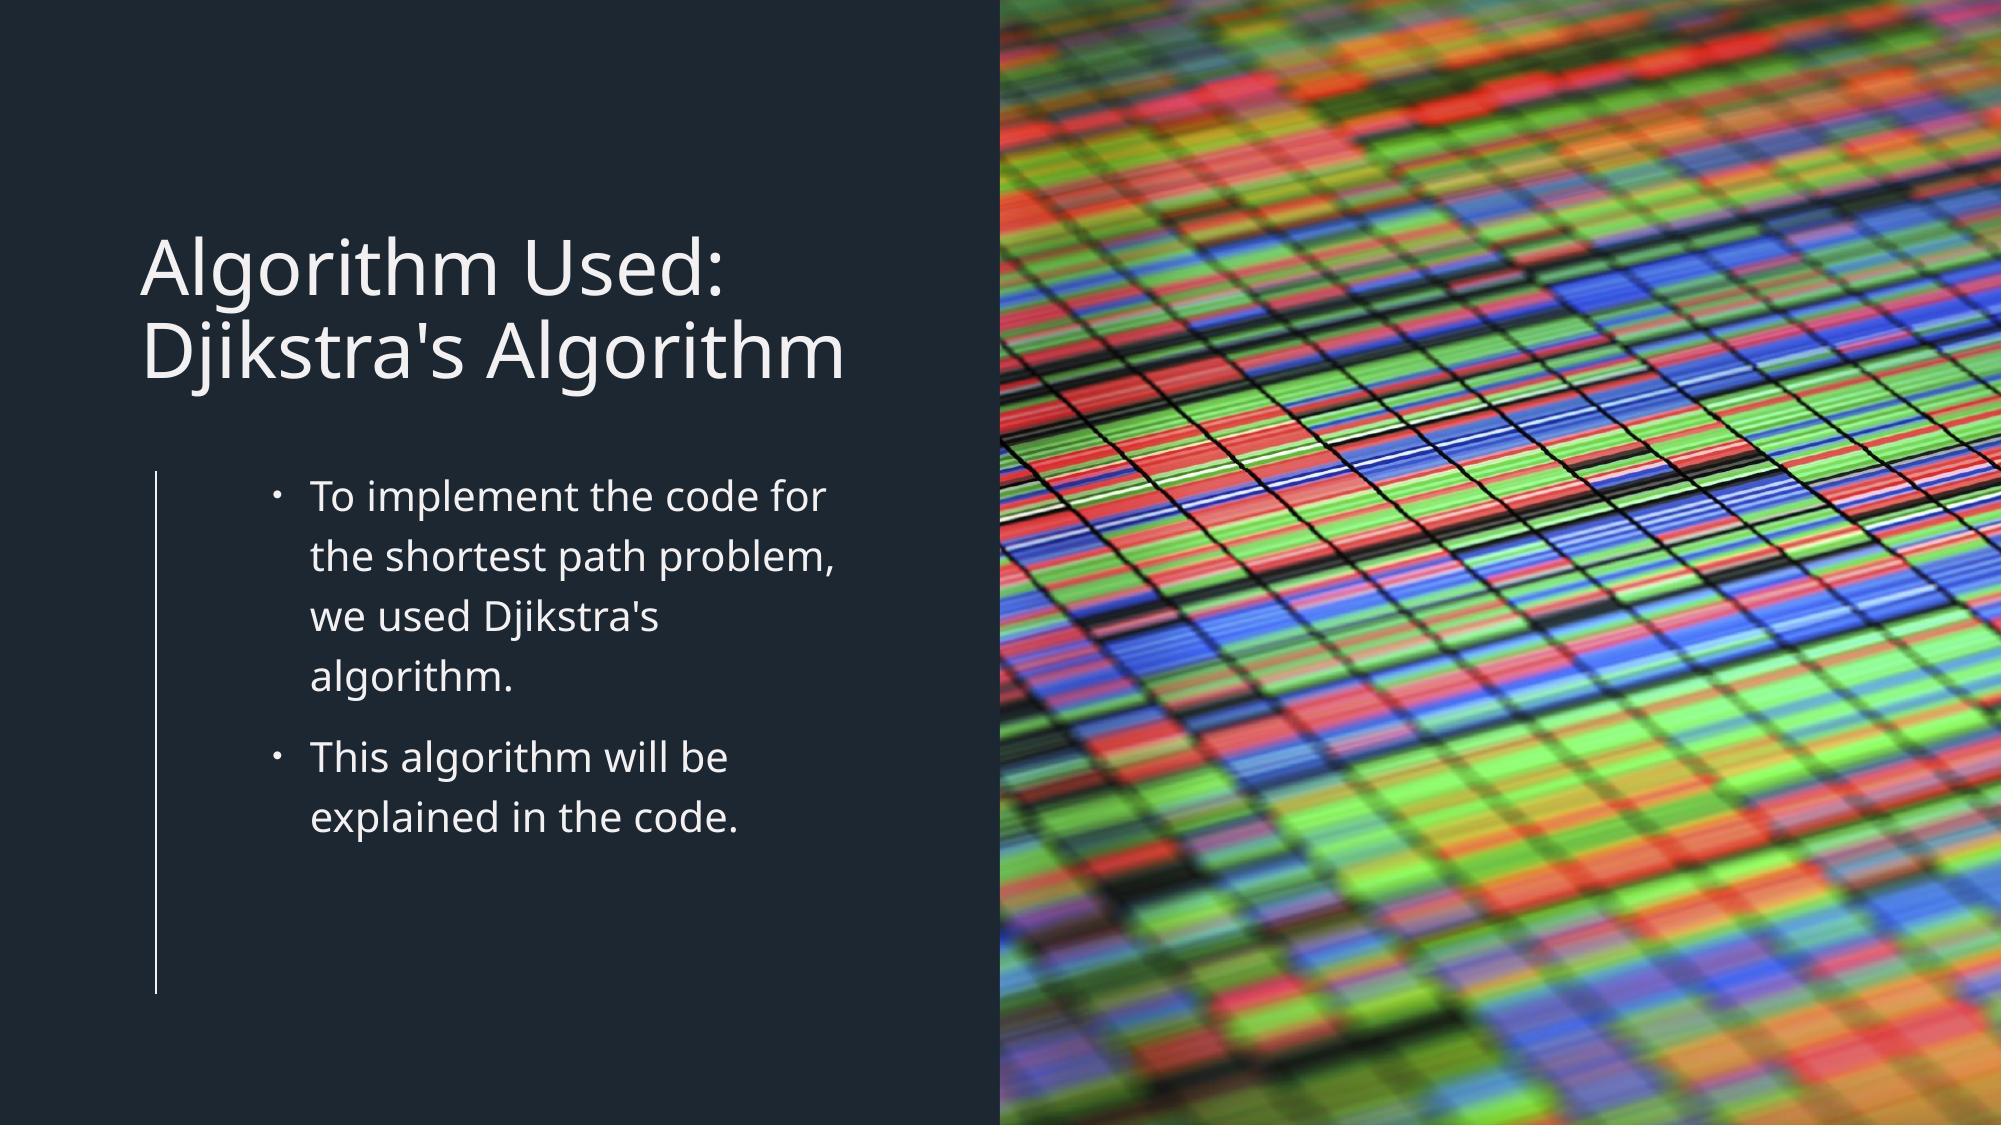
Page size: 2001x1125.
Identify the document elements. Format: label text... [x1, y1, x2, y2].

picture [999, 0, 2001, 1125]
text_box [0, 0, 999, 1125]
title Algorithm Used: Djikstra's Algorithm [125, 146, 875, 403]
list To implement the code for the shortest path problem, we used Djikstra's algorithm. This algorithm will be explained in the code. [257, 451, 873, 1010]
